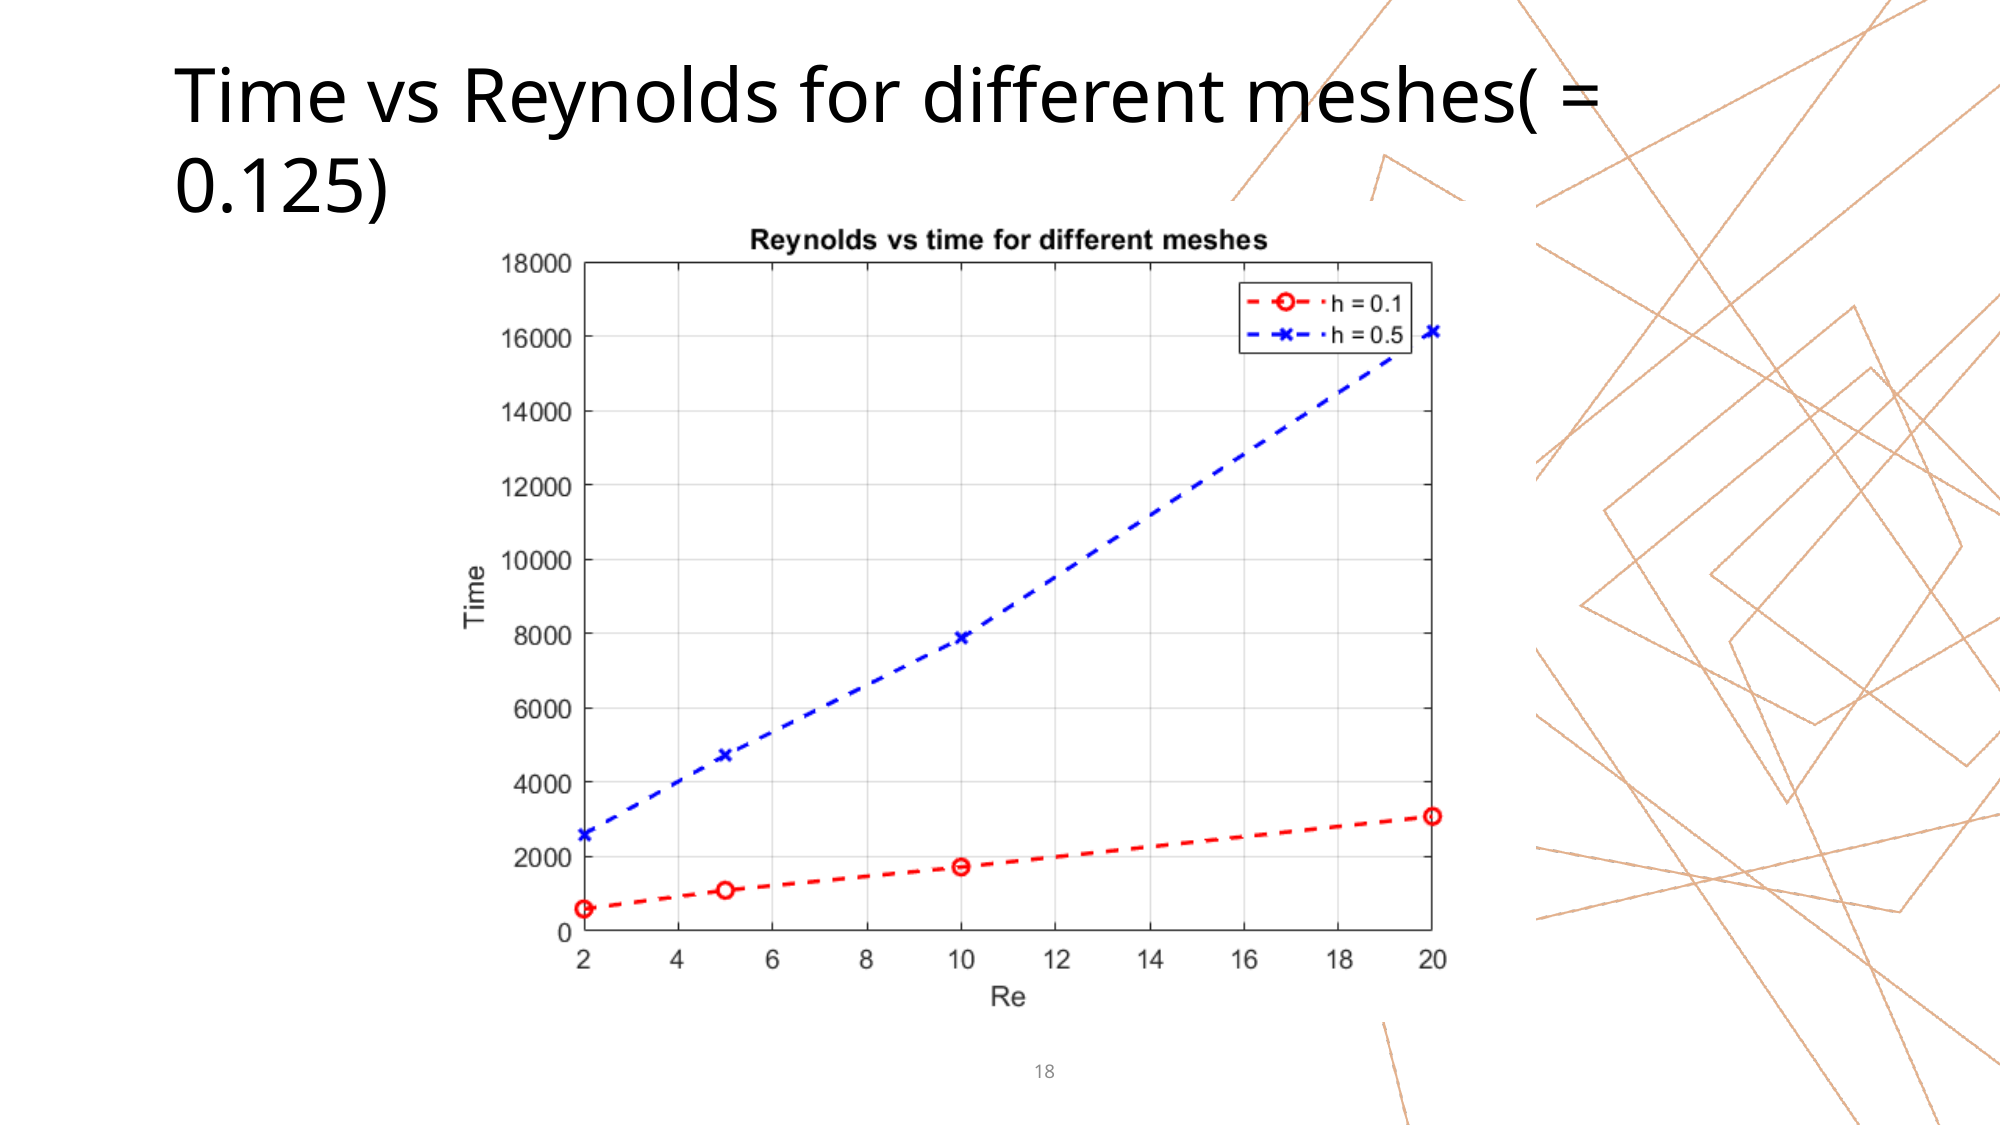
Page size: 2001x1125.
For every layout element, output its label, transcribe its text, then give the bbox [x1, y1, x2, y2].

picture [442, 0, 2000, 1125]
slide_number 18 [908, 1042, 1071, 1103]
